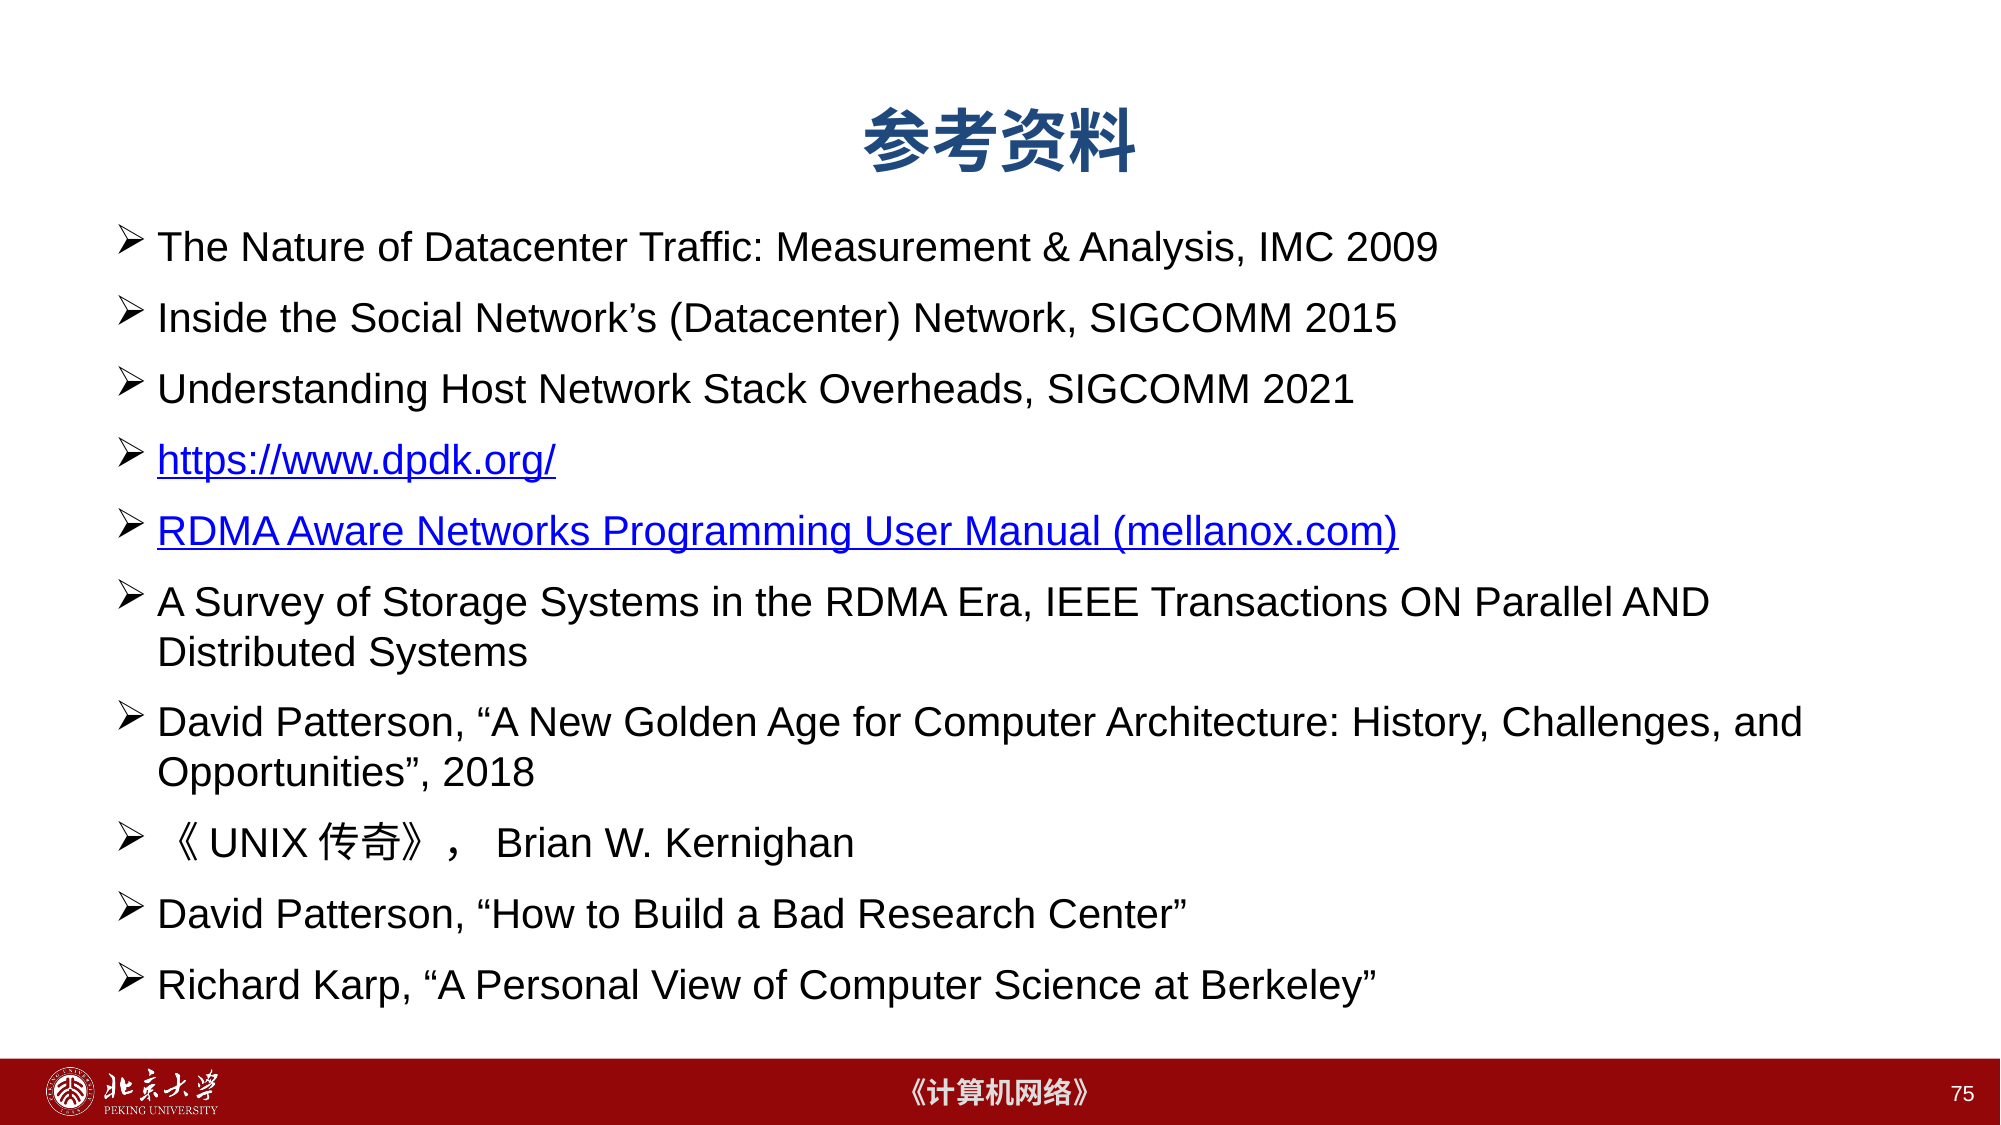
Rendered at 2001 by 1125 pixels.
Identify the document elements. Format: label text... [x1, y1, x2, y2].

title 参考资料 [99, 45, 1900, 212]
slide_number 75 [1522, 1072, 1990, 1125]
list The Nature of Datacenter Traffic: Measurement & Analysis, IMC 2009 Inside the Social Network’s (Datacenter) Network, SIGCOMM 2015 Understanding Host Network Stack Overheads, SIGCOMM 2021 https://www.dpdk.org/ RDMA Aware Networks Programming User Manual (mellanox.com) A Survey of Storage Systems in the RDMA Era, IEEE Transactions ON Parallel AND Distributed Systems David Patterson, “A New Golden Age for Computer Architecture: History, Challenges, and Opportunities”, 2018 《UNIX传奇》，Brian W. Kernighan David Patterson, “How to Build a Bad Research Center” Richard Karp, “A Personal View of Computer Science at Berkeley” [99, 212, 1900, 955]
picture [46, 1067, 218, 1116]
